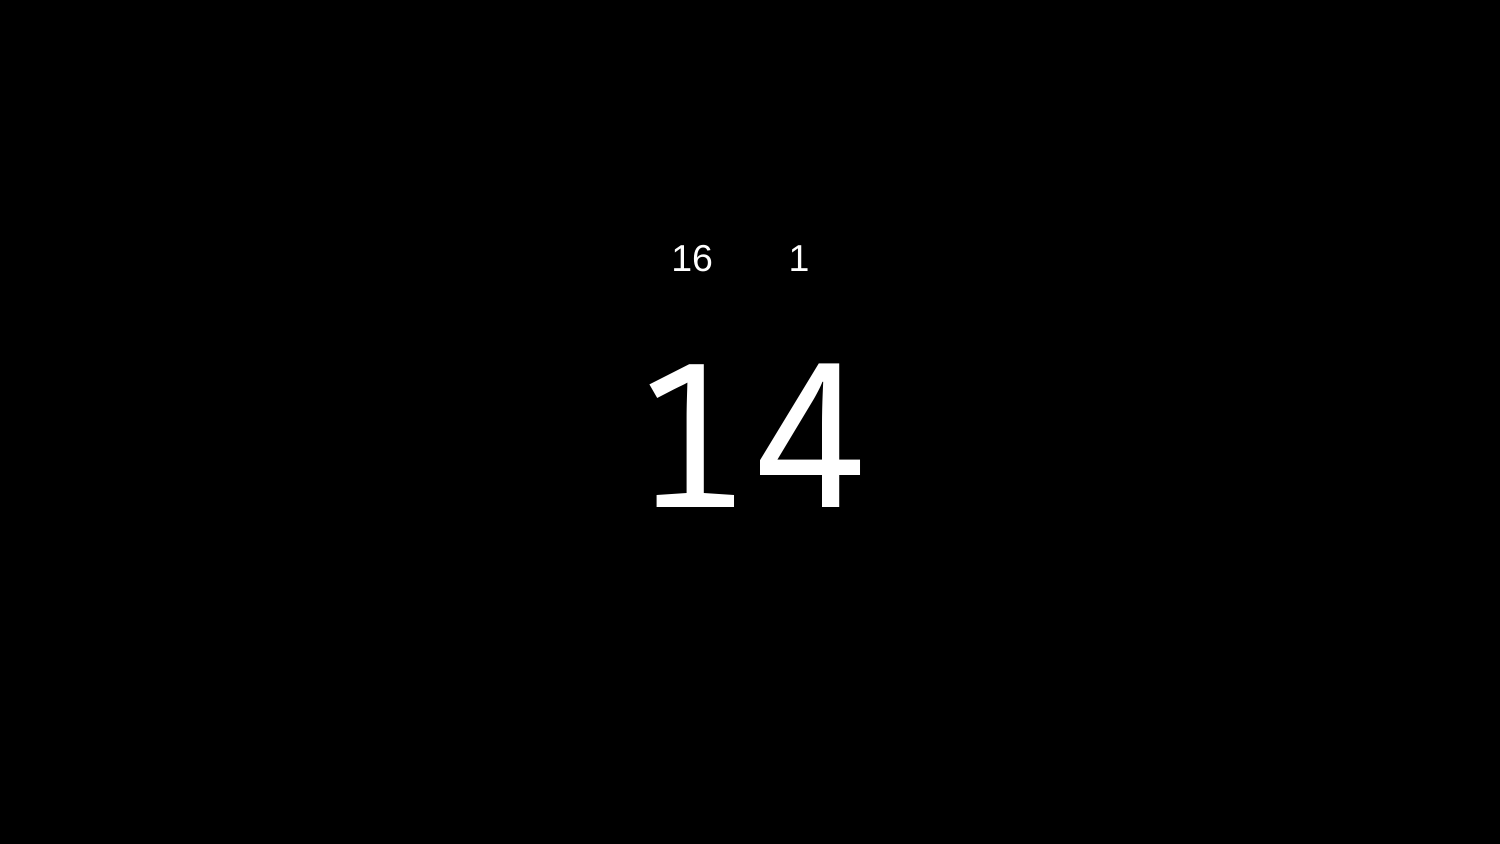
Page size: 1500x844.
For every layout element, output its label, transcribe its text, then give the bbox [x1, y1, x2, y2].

text_box 1 [739, 218, 859, 292]
text_box 16 [632, 218, 739, 292]
text_box 14 [0, 292, 1500, 552]
